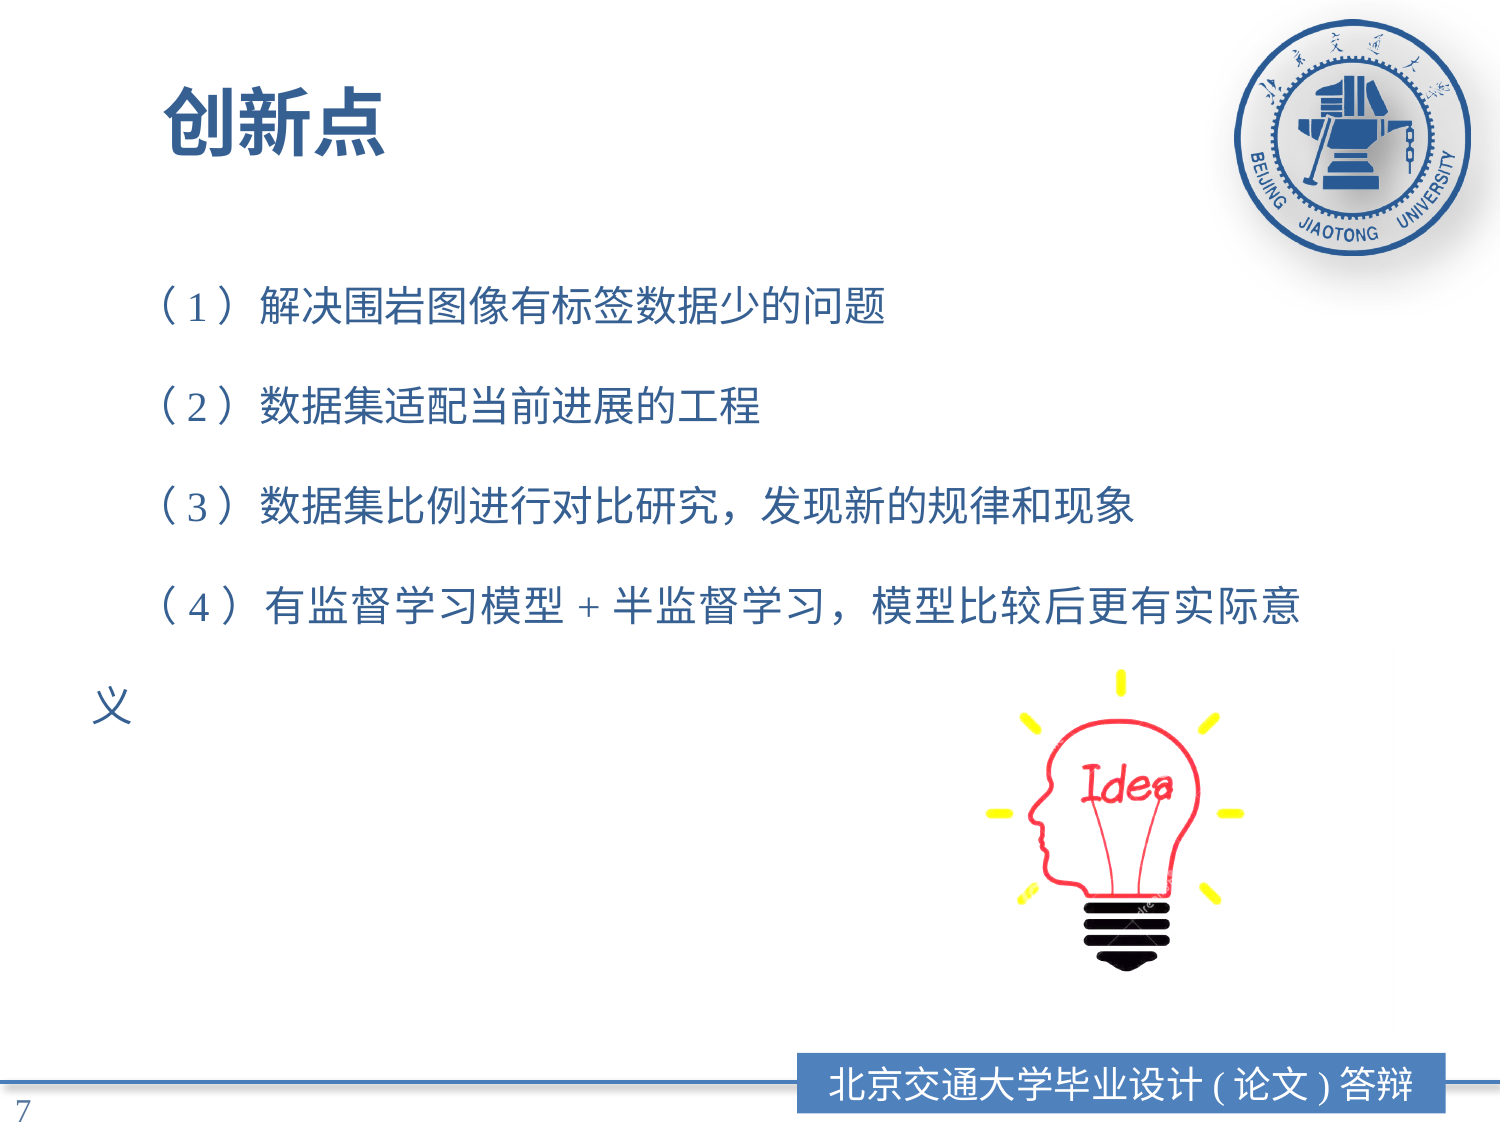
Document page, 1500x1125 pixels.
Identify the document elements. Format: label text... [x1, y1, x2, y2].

text_box （1）解决围岩图像有标签数据少的问题 （2）数据集适配当前进展的工程 （3）数据集比例进行对比研究，发现新的规律和现象 （4）有监督学习模型+半监督学习，模型比较后更有实际意义 [76, 222, 1317, 737]
text_box 北京交通大学毕业设计(论文)答辩 [795, 1051, 1448, 1115]
text_box 7 [0, 1082, 95, 1125]
text_box 创新点 [147, 68, 550, 173]
picture [846, 645, 1396, 1033]
